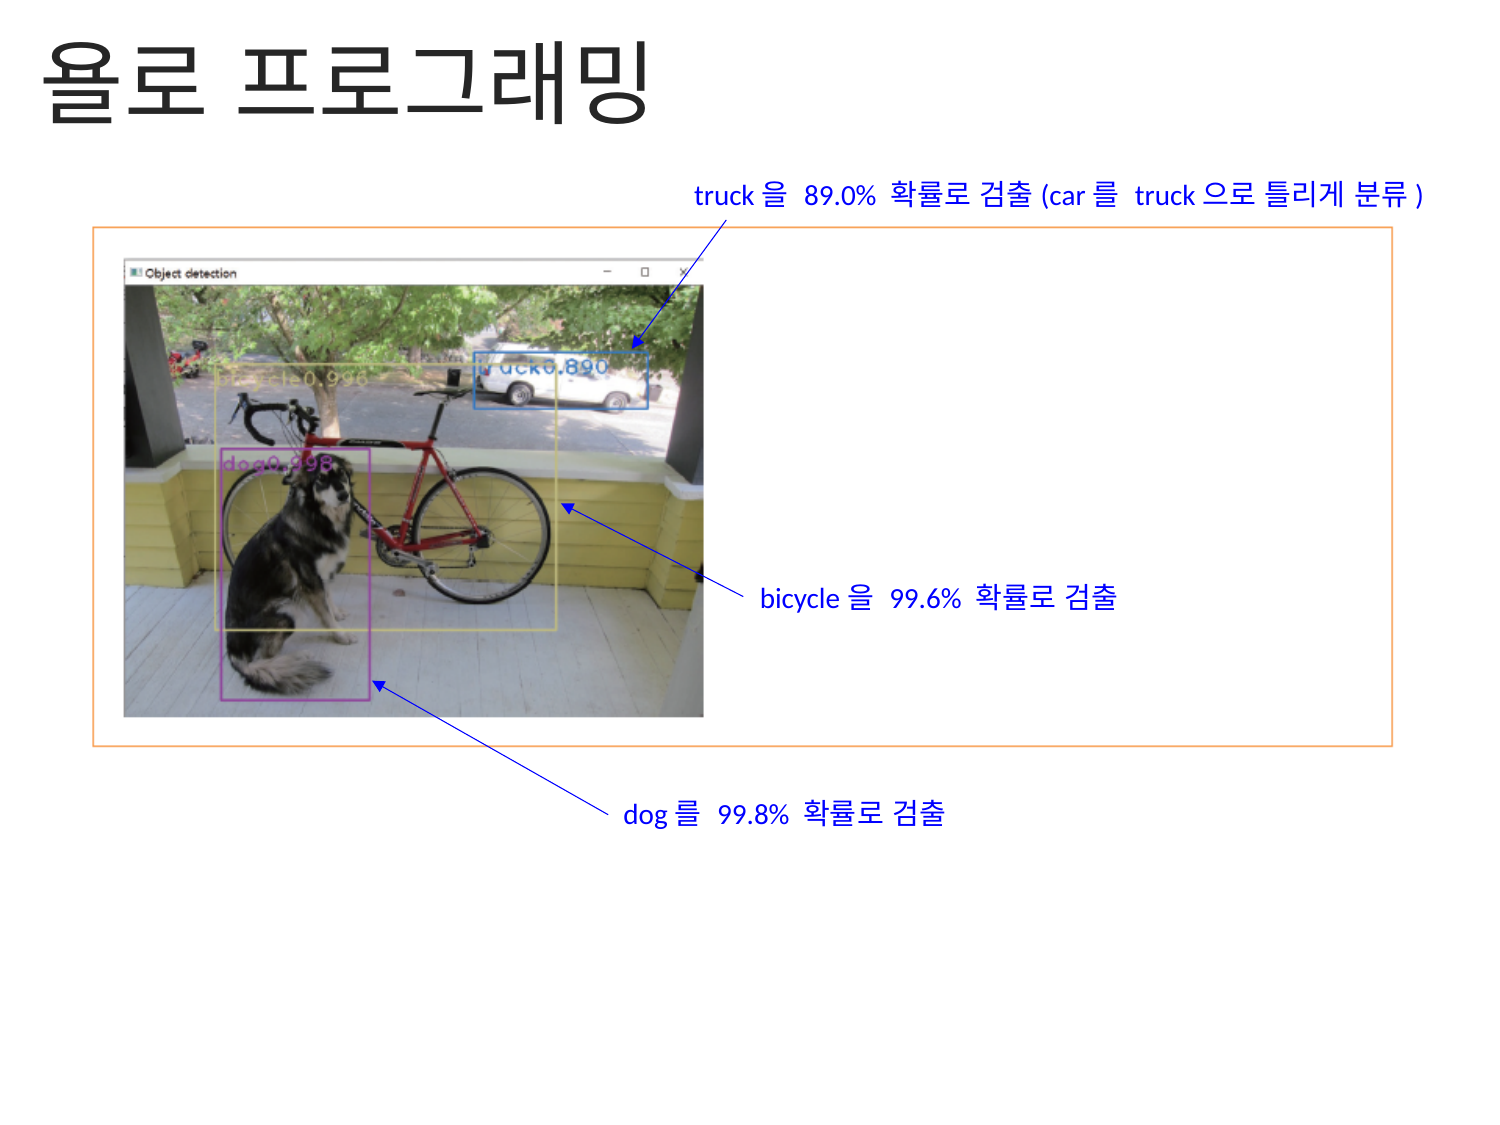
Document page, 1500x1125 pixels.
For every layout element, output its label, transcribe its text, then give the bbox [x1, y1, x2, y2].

picture [88, 219, 1401, 752]
title 욜로 프로그래밍 [24, 17, 1477, 159]
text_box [631, 219, 727, 349]
text_box dog를 99.8% 확률로 검출 [608, 767, 1022, 859]
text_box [560, 503, 744, 597]
text_box truck을 89.0% 확률로 검출(car를 truck으로 틀리게 분류) [679, 148, 1454, 241]
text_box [371, 680, 609, 815]
